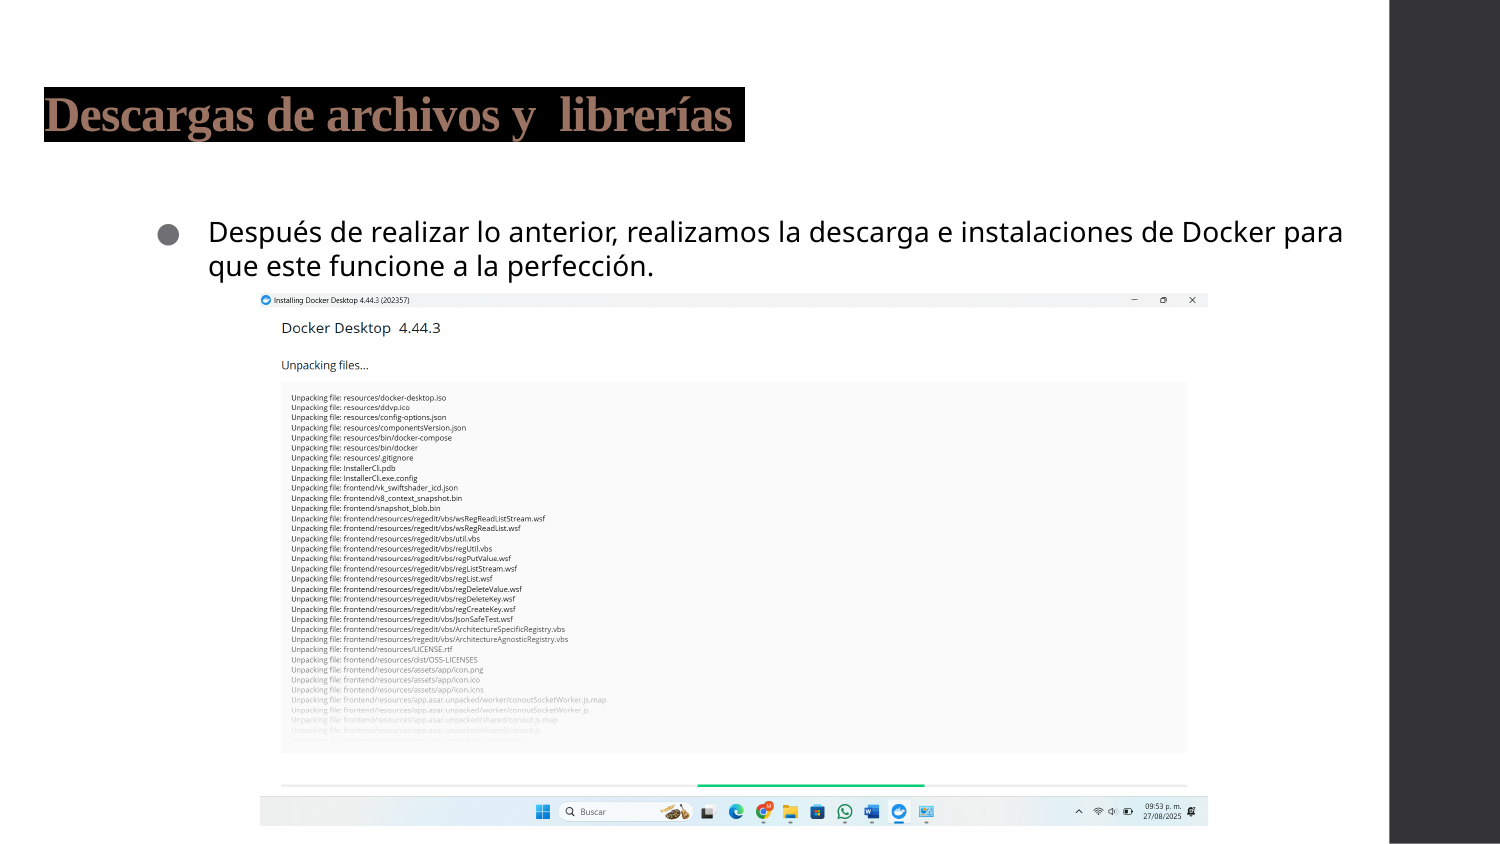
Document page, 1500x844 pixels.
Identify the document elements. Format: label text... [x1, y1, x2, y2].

title Descargas de archivos y librerías [29, 72, 1382, 178]
list Después de realizar lo anterior, realizamos la descarga e instalaciones de Docker para que este funcione a la perfección. [118, 199, 1382, 287]
picture [260, 292, 1208, 826]
